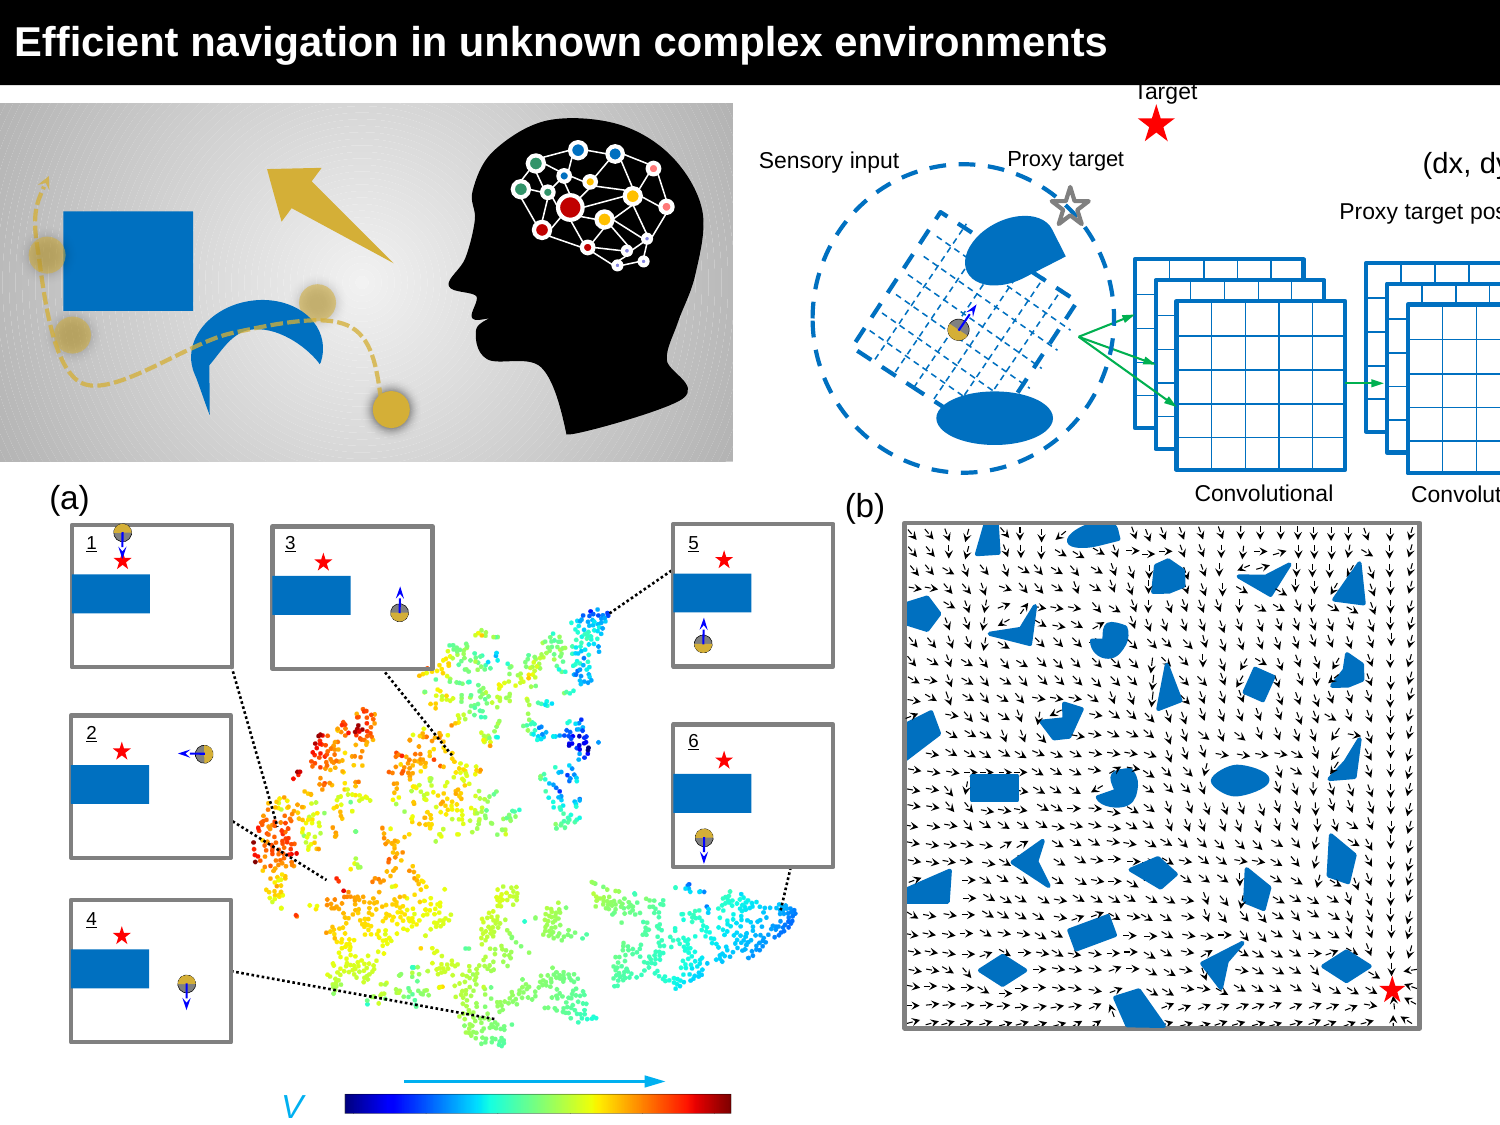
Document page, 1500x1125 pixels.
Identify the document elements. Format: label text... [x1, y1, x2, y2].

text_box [743, 68, 1500, 516]
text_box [0, 103, 734, 462]
title Efficient navigation in unknown complex environments [0, 0, 1500, 88]
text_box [33, 468, 1420, 1125]
